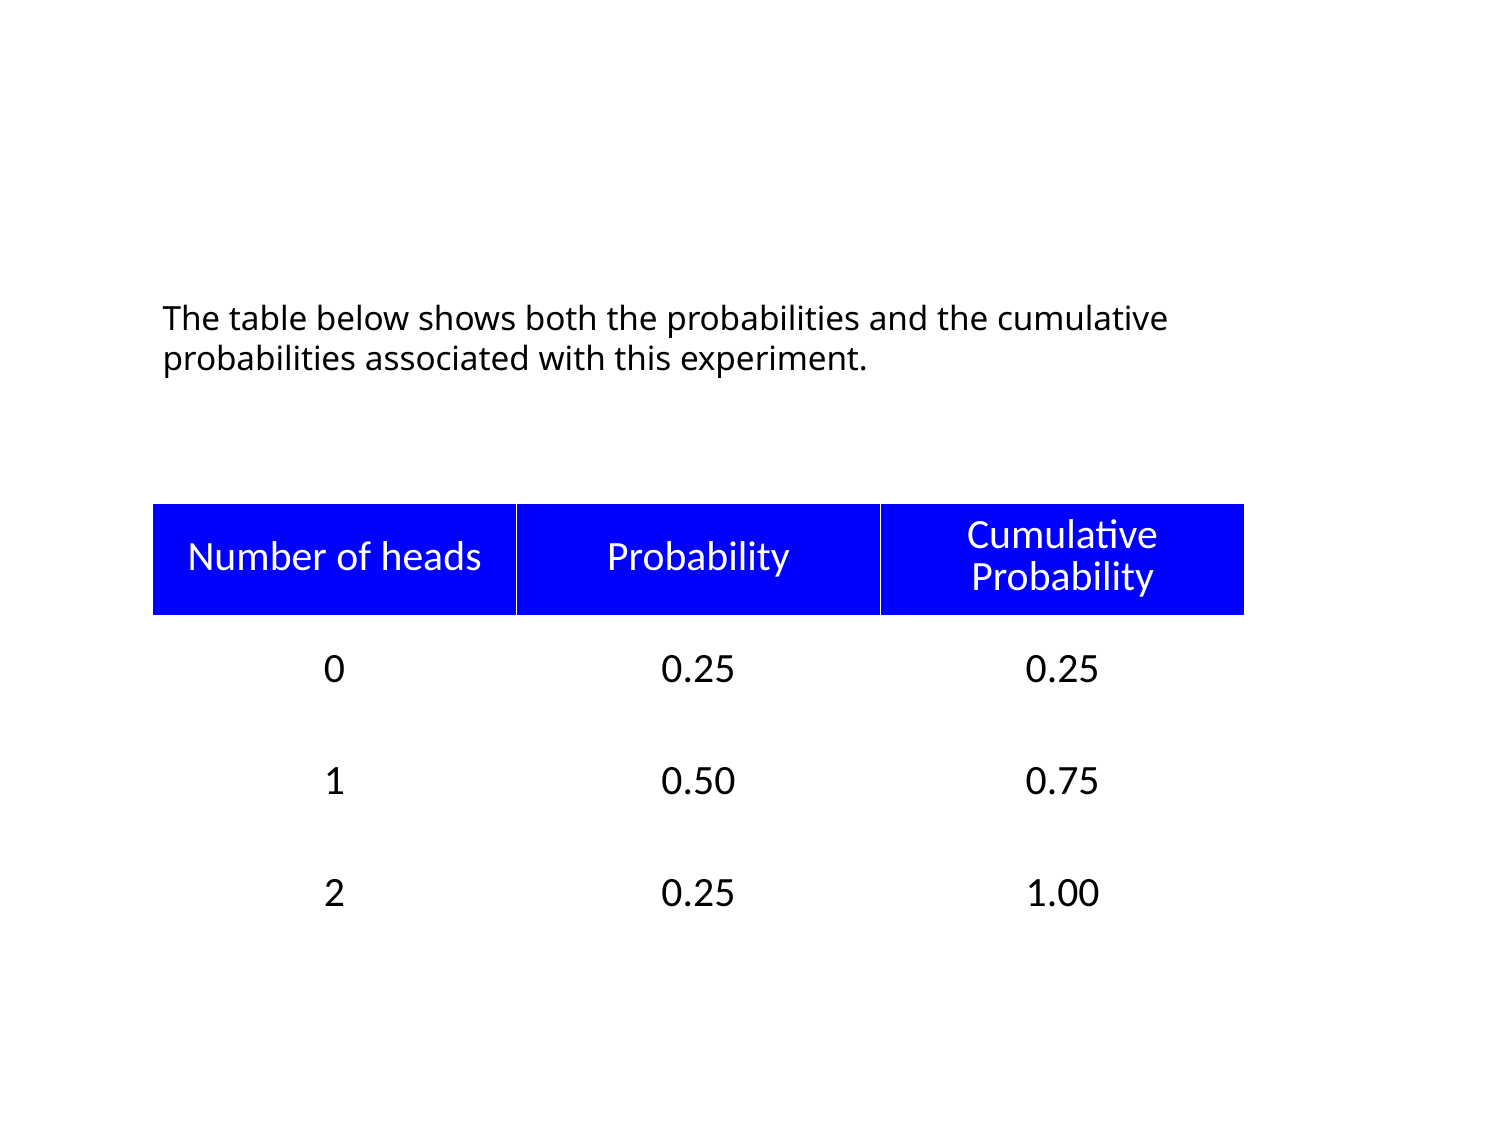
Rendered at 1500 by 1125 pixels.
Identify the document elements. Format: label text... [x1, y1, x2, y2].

table_header Probability [517, 504, 880, 615]
table_cell 1 [153, 729, 516, 839]
text_box The table below shows both the probabilities and the cumulative probabilities associated with this experiment. [147, 289, 1317, 385]
table_cell 1.00 [881, 841, 1244, 952]
table_cell 0 [153, 616, 516, 727]
table_header Cumulative Probability [881, 504, 1244, 615]
table_cell 0.50 [517, 729, 880, 839]
table_cell 0.25 [517, 841, 880, 952]
table_cell 0.75 [881, 729, 1244, 839]
table_cell 2 [153, 841, 516, 952]
table_cell 0.25 [881, 616, 1244, 727]
table_header Number of heads [153, 504, 516, 615]
table_cell 0.25 [517, 616, 880, 727]
